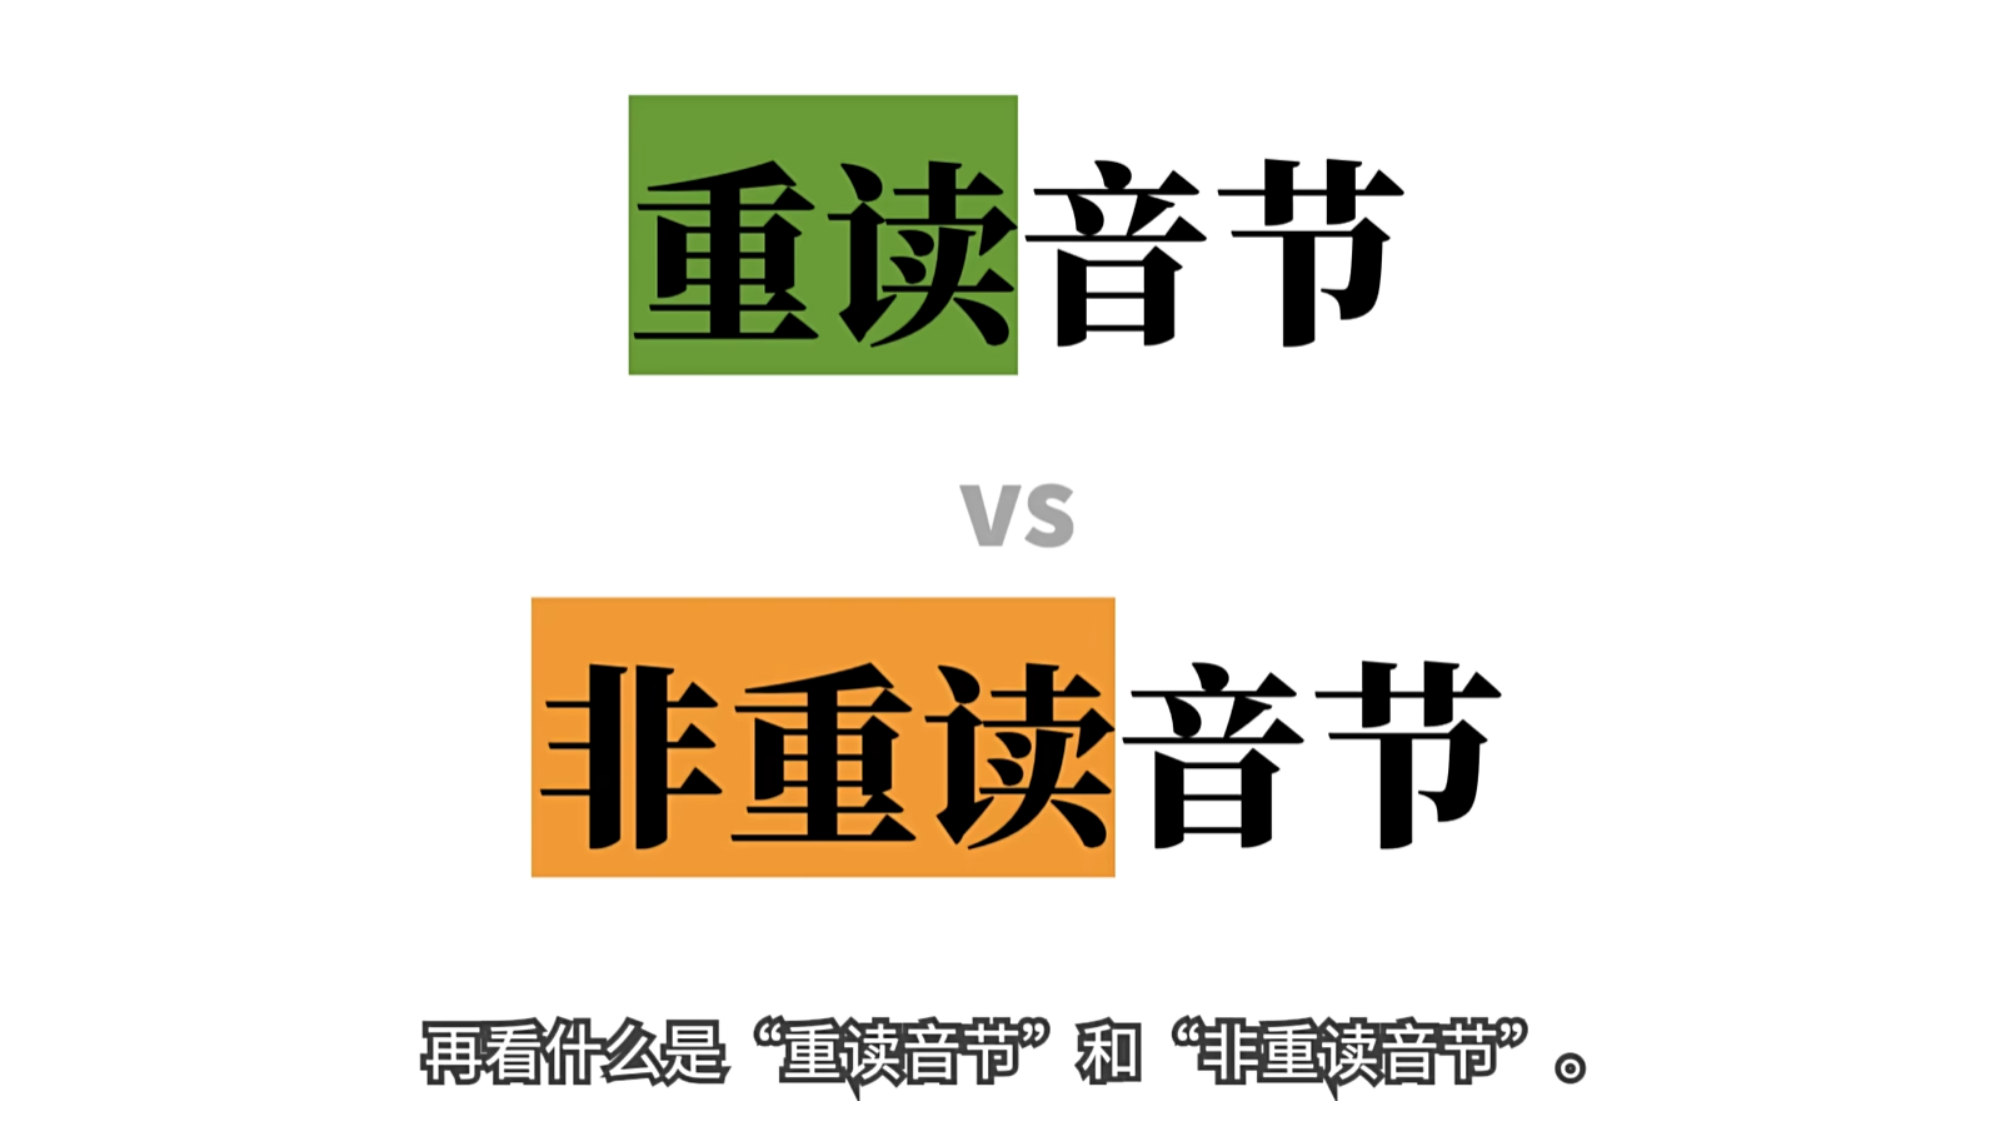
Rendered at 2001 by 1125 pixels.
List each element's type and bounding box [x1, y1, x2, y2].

picture [173, 23, 1827, 1102]
